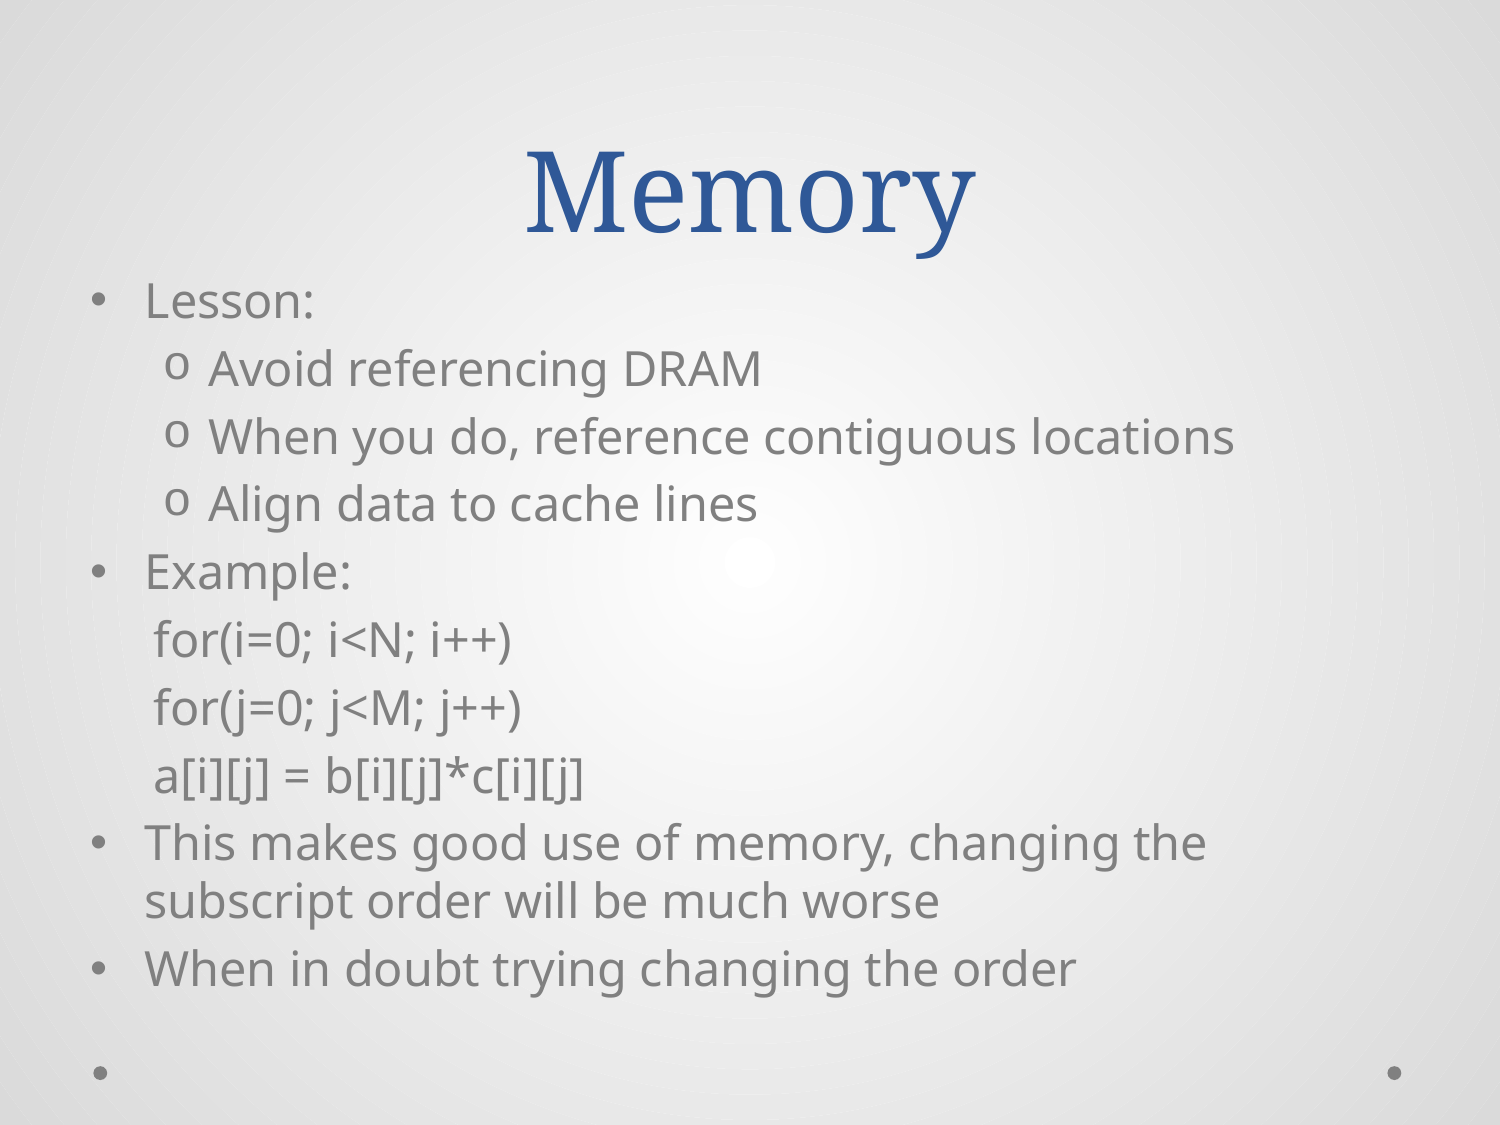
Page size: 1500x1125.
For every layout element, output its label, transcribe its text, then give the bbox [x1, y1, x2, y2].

list Lesson: Avoid referencing DRAM When you do, reference contiguous locations Align data to cache lines Example: for(i=0; i<N; i++) for(j=0; j<M; j++) a[i][j] = b[i][j]*c[i][j] This makes good use of memory, changing the subscript order will be much worse When in doubt trying changing the order [75, 262, 1425, 1005]
title Memory [75, 0, 1425, 262]
